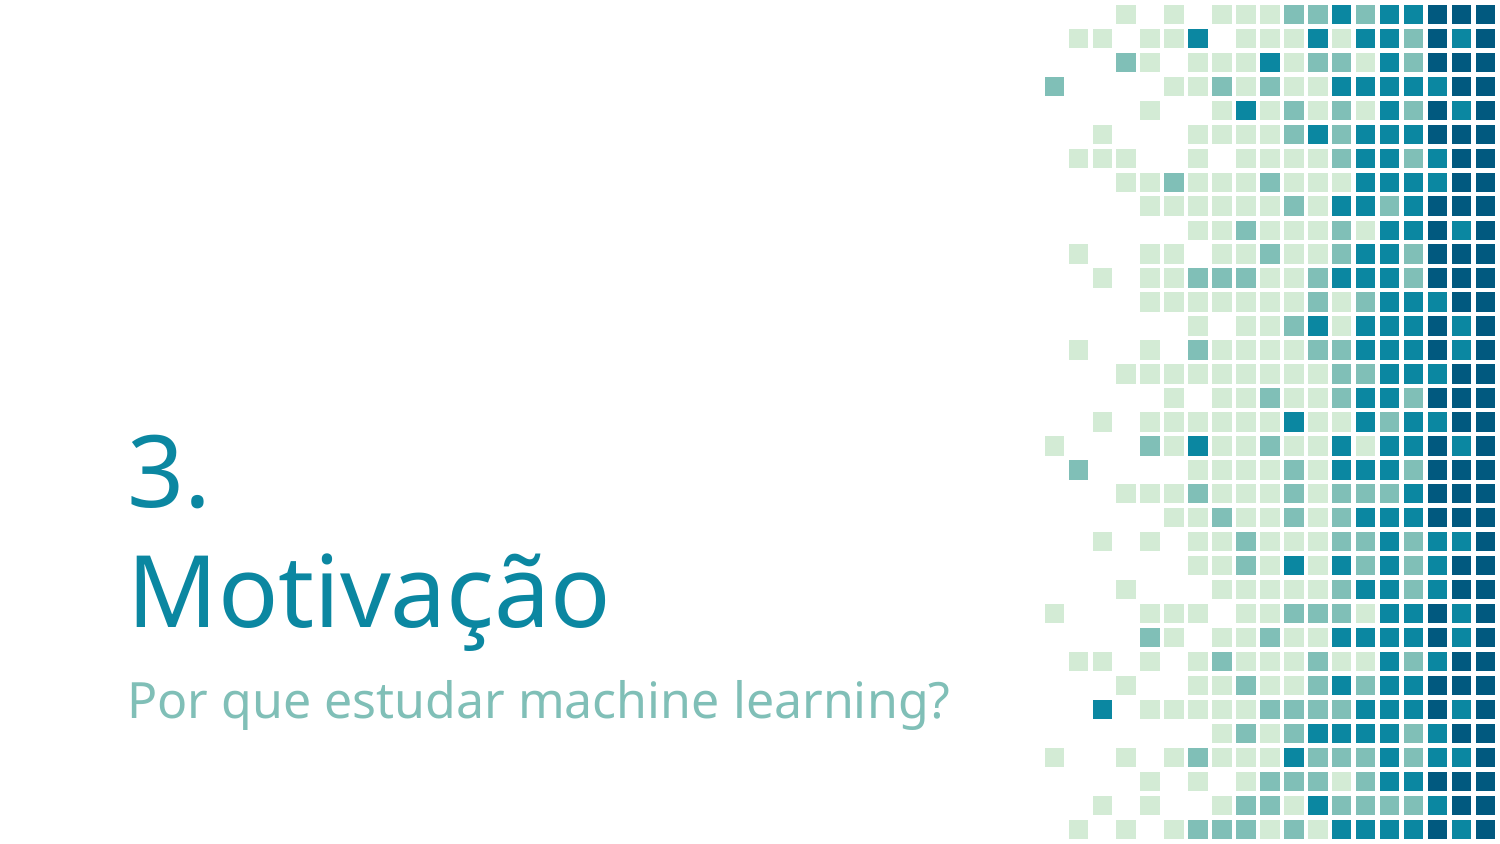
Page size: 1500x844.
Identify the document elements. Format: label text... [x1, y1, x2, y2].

subtitle Por que estudar machine learning? [112, 653, 977, 783]
title 3. Motivação [112, 472, 977, 653]
